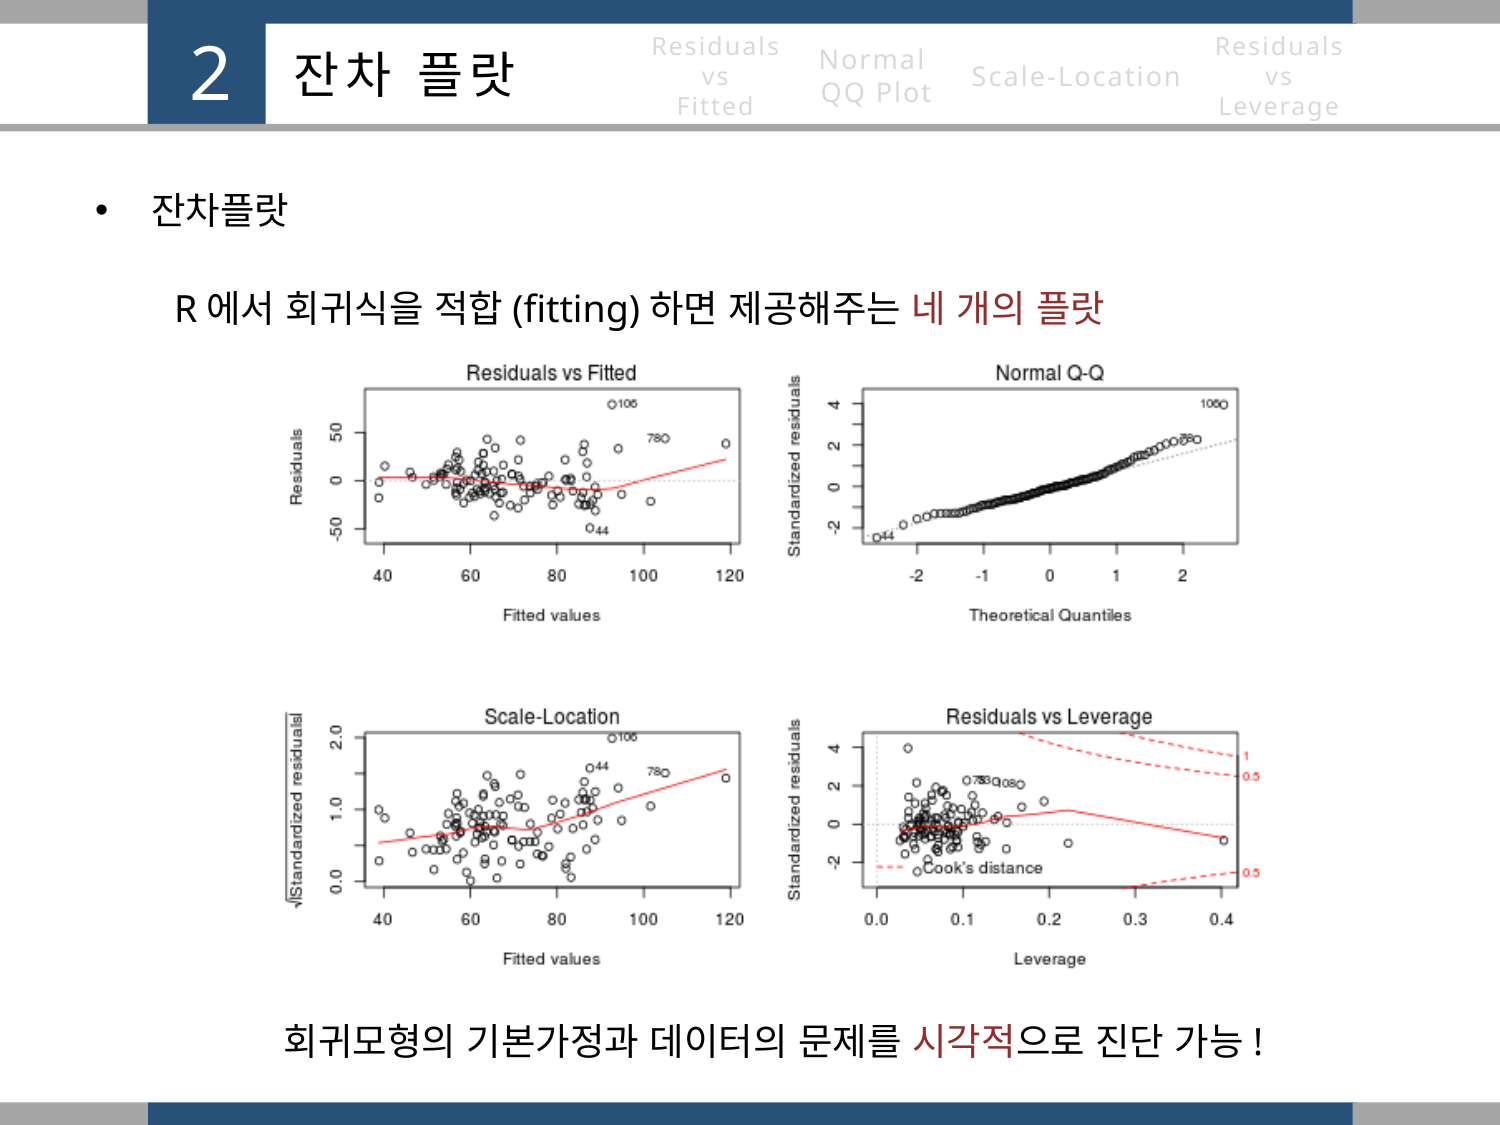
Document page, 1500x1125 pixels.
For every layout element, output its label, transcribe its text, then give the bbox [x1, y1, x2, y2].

text_box 회귀모형의 기본가정과 데이터의 문제를 시각적으로 진단 가능! [28, 988, 1500, 1071]
picture [259, 348, 1288, 989]
text_box R에서 회귀식을 적합(fitting)하면 제공해주는 네 개의 플랏 [159, 255, 1388, 338]
text_box 잔차플랏 [80, 179, 707, 240]
